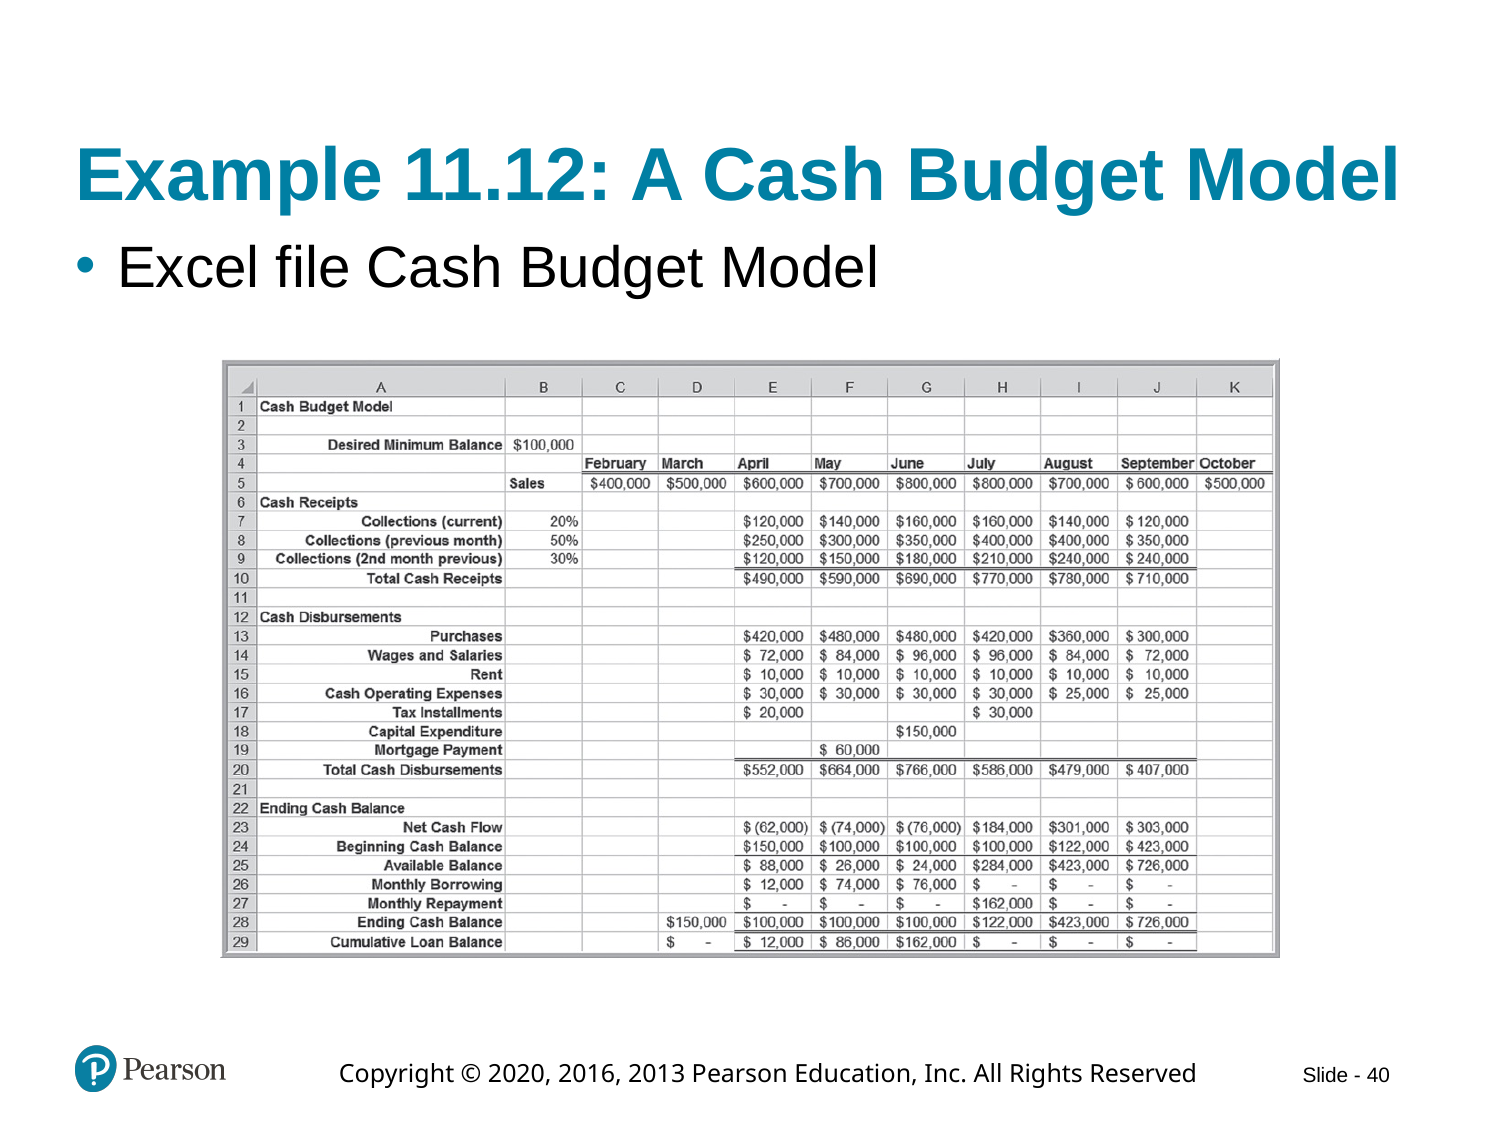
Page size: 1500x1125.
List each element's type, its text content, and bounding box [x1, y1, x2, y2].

picture [101, 1045, 226, 1092]
picture [75, 1045, 90, 1061]
picture [75, 1078, 86, 1092]
picture [83, 1054, 109, 1079]
title Example 11.12: A Cash Budget Model [75, 35, 1425, 216]
list Excel file Cash Budget Model [75, 229, 1425, 345]
picture [220, 358, 1280, 958]
